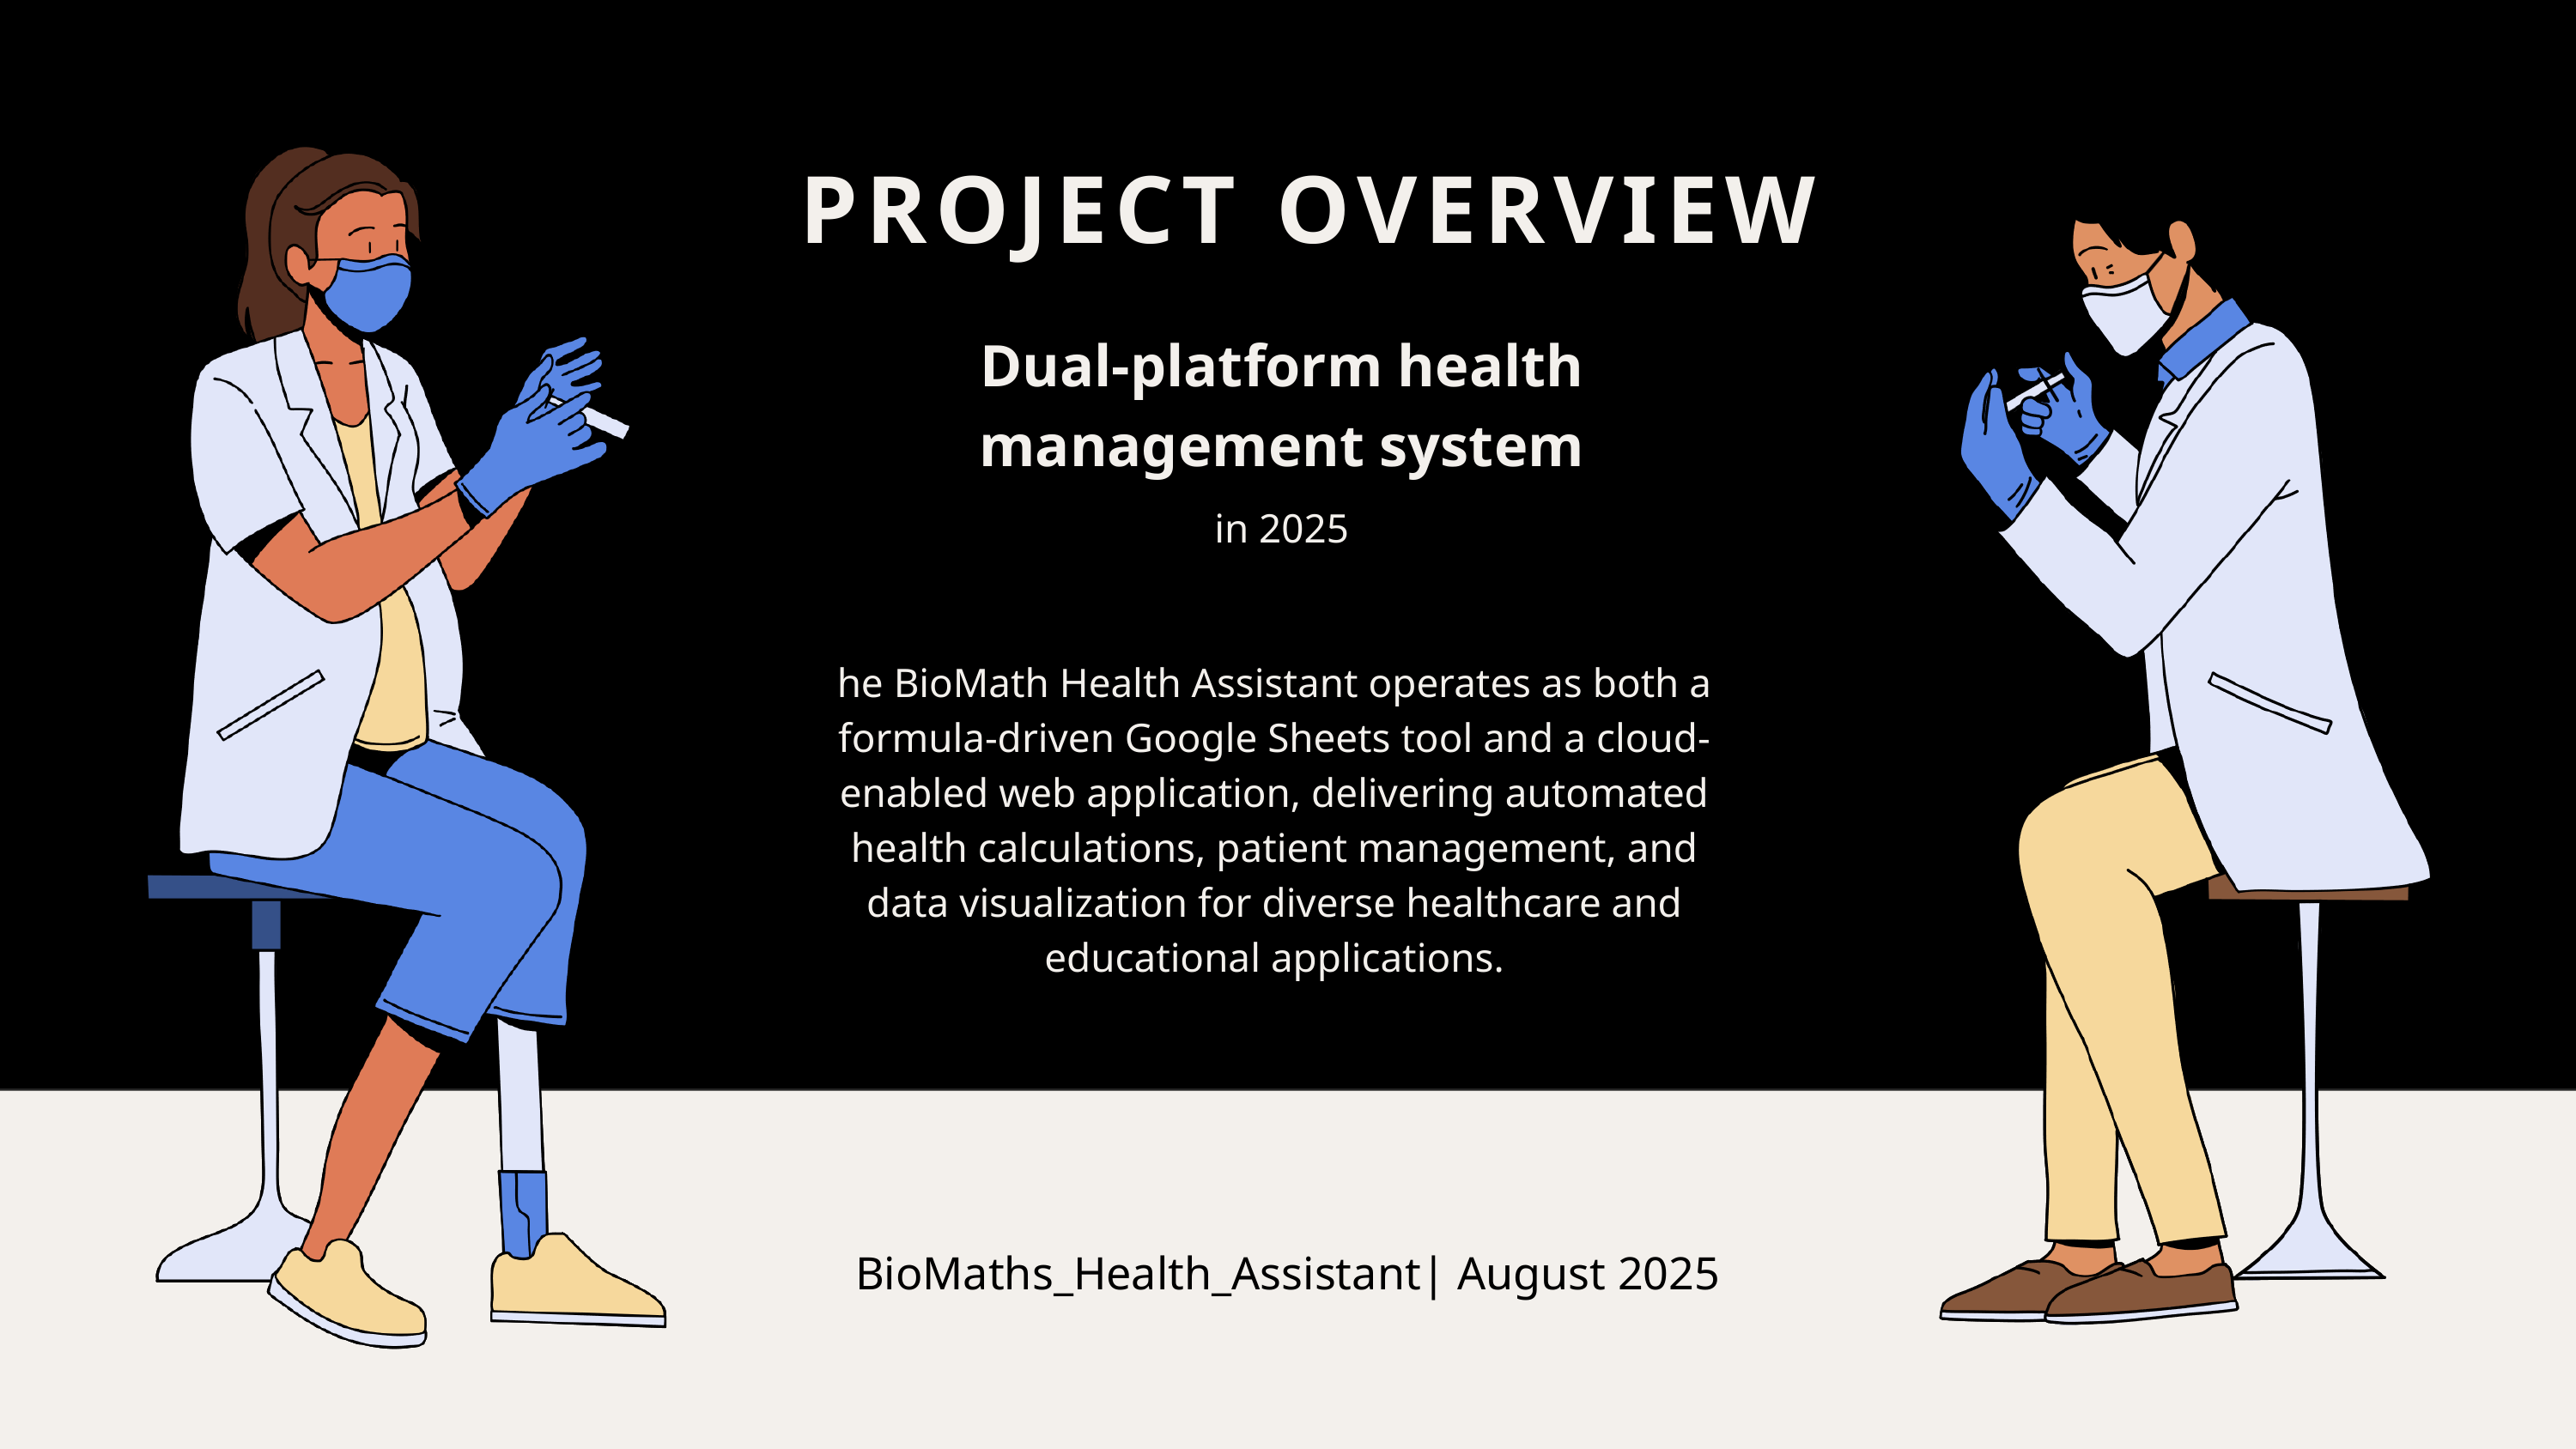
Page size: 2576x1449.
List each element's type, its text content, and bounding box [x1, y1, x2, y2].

text_box PROJECT OVERVIEW [726, 131, 1858, 262]
text_box [144, 144, 667, 1086]
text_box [0, 1088, 2576, 1449]
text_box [854, 324, 1710, 549]
text_box [1917, 121, 2432, 1086]
text_box he BioMath Health Assistant operates as both a formula-driven Google Sheets tool and a cloud-enabled web application, delivering automated health calculations, patient management, and data visualization for diverse healthcare and educational applications. [825, 650, 1724, 981]
